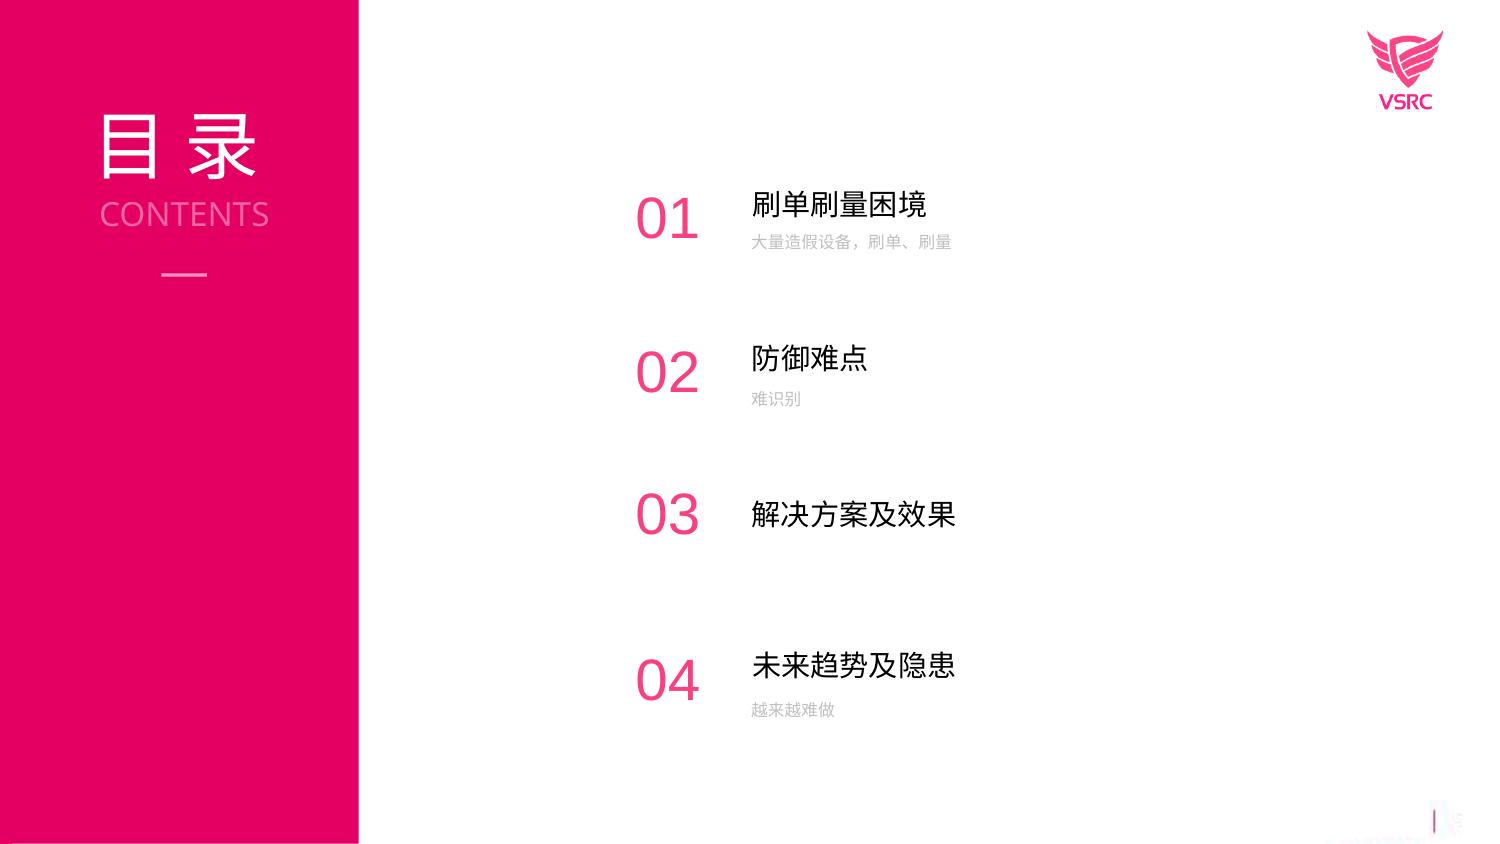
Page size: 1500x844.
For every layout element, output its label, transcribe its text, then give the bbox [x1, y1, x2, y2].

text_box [619, 172, 1328, 260]
text_box CONTENTS [84, 185, 285, 241]
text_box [619, 468, 1328, 555]
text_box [619, 634, 1328, 729]
picture [361, 0, 1500, 844]
text_box 目 录 [77, 91, 313, 197]
text_box [0, 0, 361, 844]
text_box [619, 326, 1328, 417]
